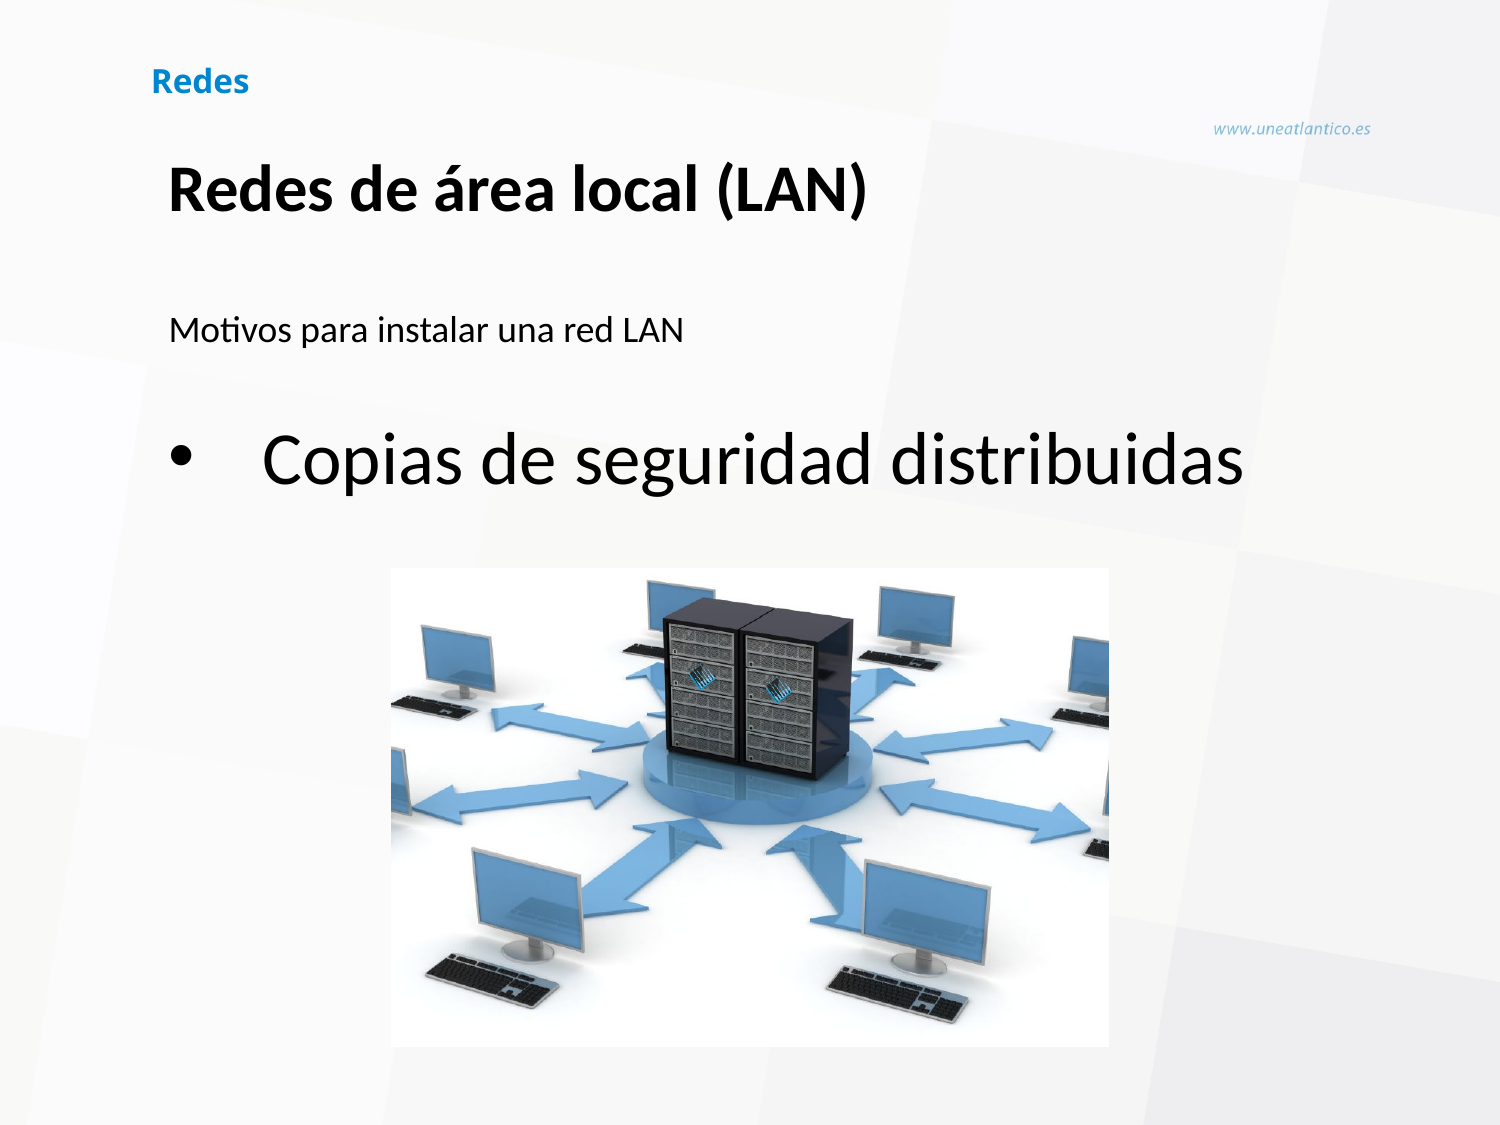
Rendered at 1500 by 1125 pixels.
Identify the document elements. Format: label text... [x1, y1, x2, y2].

text_box Redes de área local (LAN) Motivos para instalar una red LAN Copias de seguridad distribuidas [153, 137, 1447, 1000]
title Redes [135, 4, 1365, 157]
picture [0, 0, 1500, 1125]
